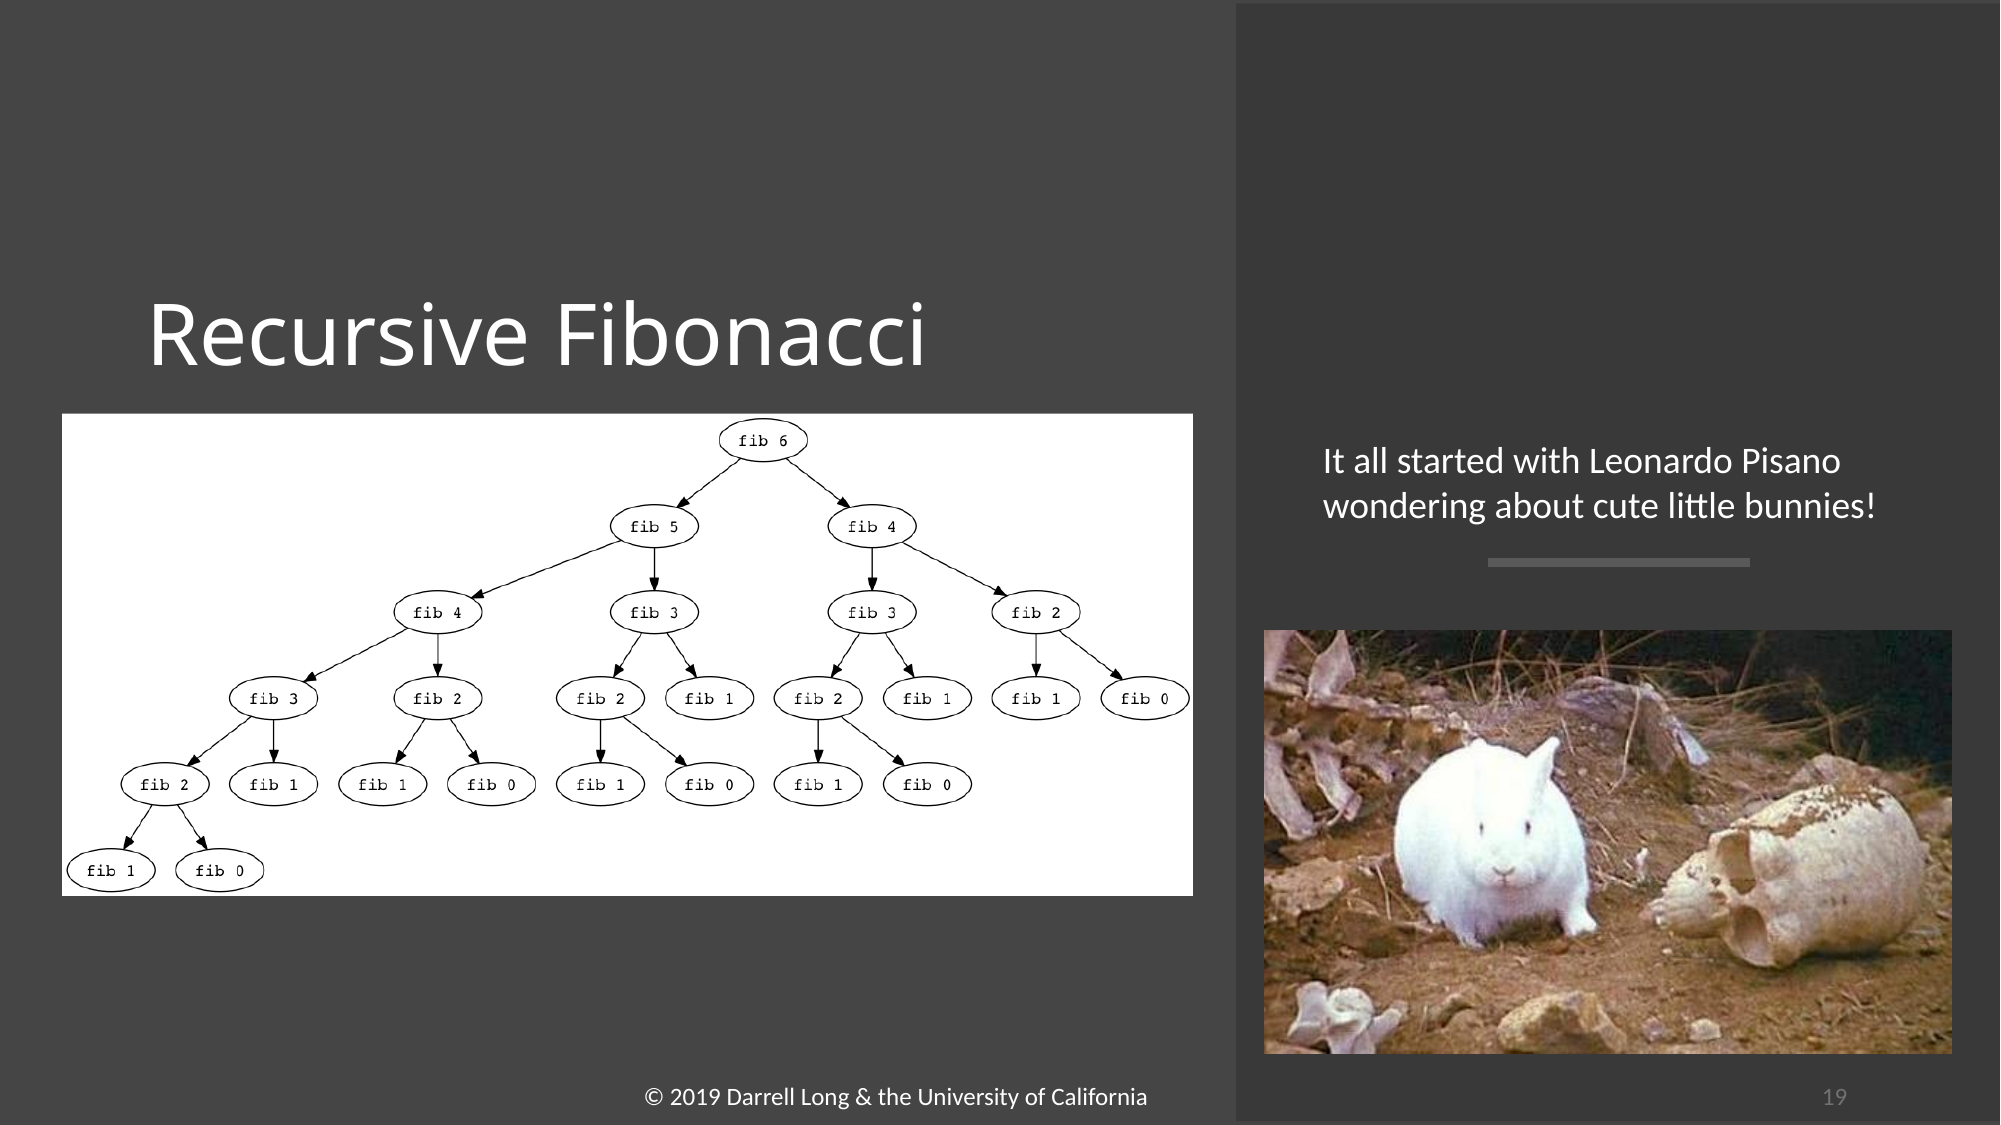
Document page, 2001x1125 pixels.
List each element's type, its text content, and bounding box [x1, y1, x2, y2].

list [62, 413, 1193, 896]
picture [1264, 630, 1952, 1054]
text_box [1235, 2, 2000, 1122]
text_box It all started with Leonardo Pisano wondering about cute little bunnies! [1308, 428, 1909, 533]
title Recursive Fibonacci [131, 229, 1180, 413]
slide_number 19 [1412, 1065, 1863, 1125]
footer © 2019 Darrell Long & the University of California [558, 1065, 1234, 1125]
